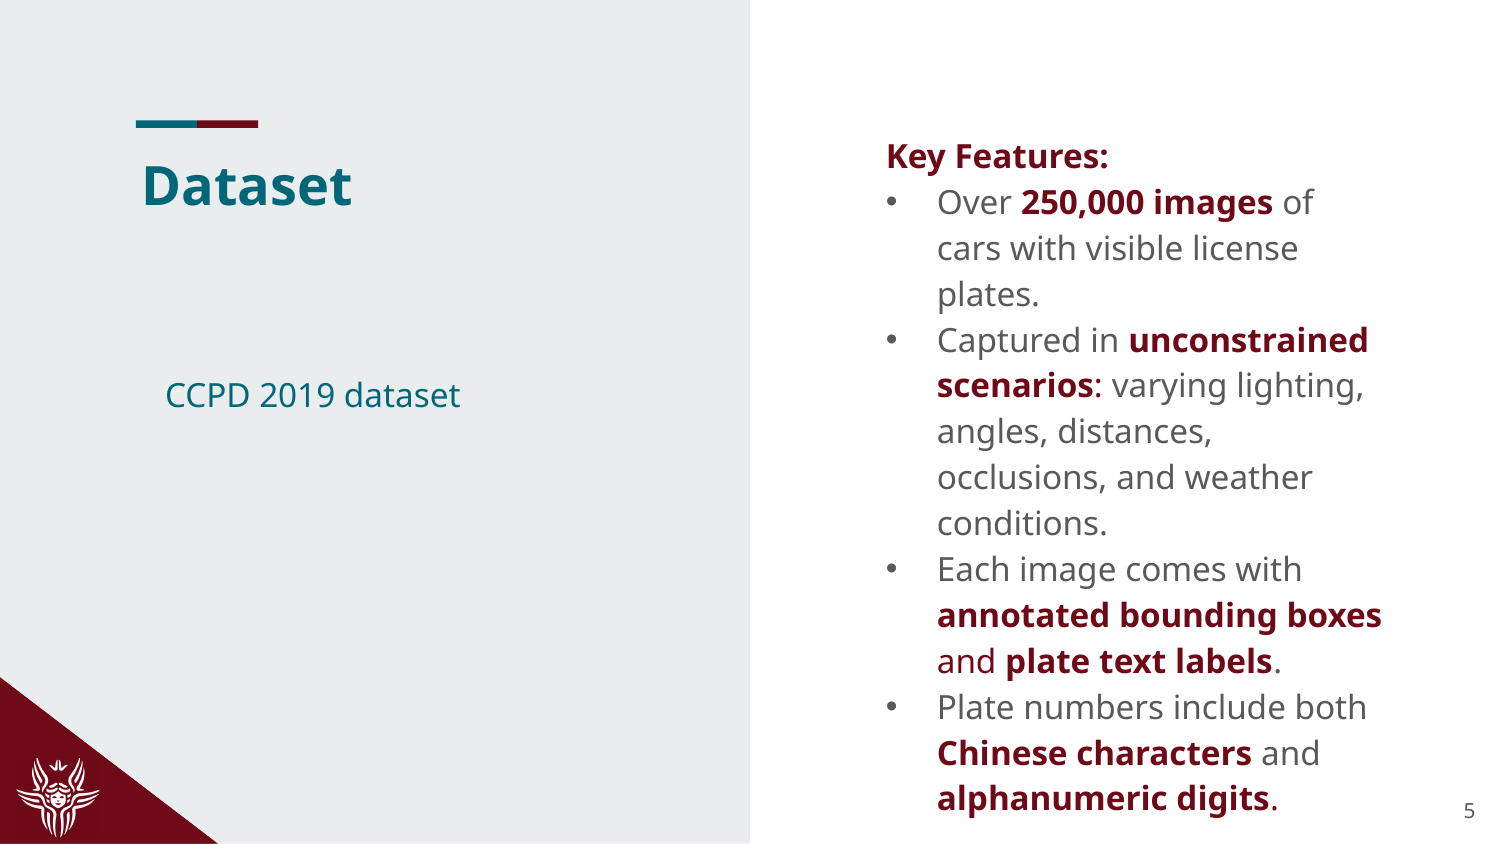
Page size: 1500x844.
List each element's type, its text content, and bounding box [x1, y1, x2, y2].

slide_number 5 [1400, 779, 1491, 844]
picture [16, 758, 100, 839]
list Key Features: Over 250,000 images of cars with visible license plates. Captured in unconstrained scenarios: varying lighting, angles, distances, occlusions, and weather conditions. Each image comes with annotated bounding boxes and plate text labels. Plate numbers include both Chinese characters and alphanumeric digits. [846, 114, 1401, 766]
subtitle CCPD 2019 dataset [126, 359, 668, 755]
title Dataset [126, 136, 668, 359]
